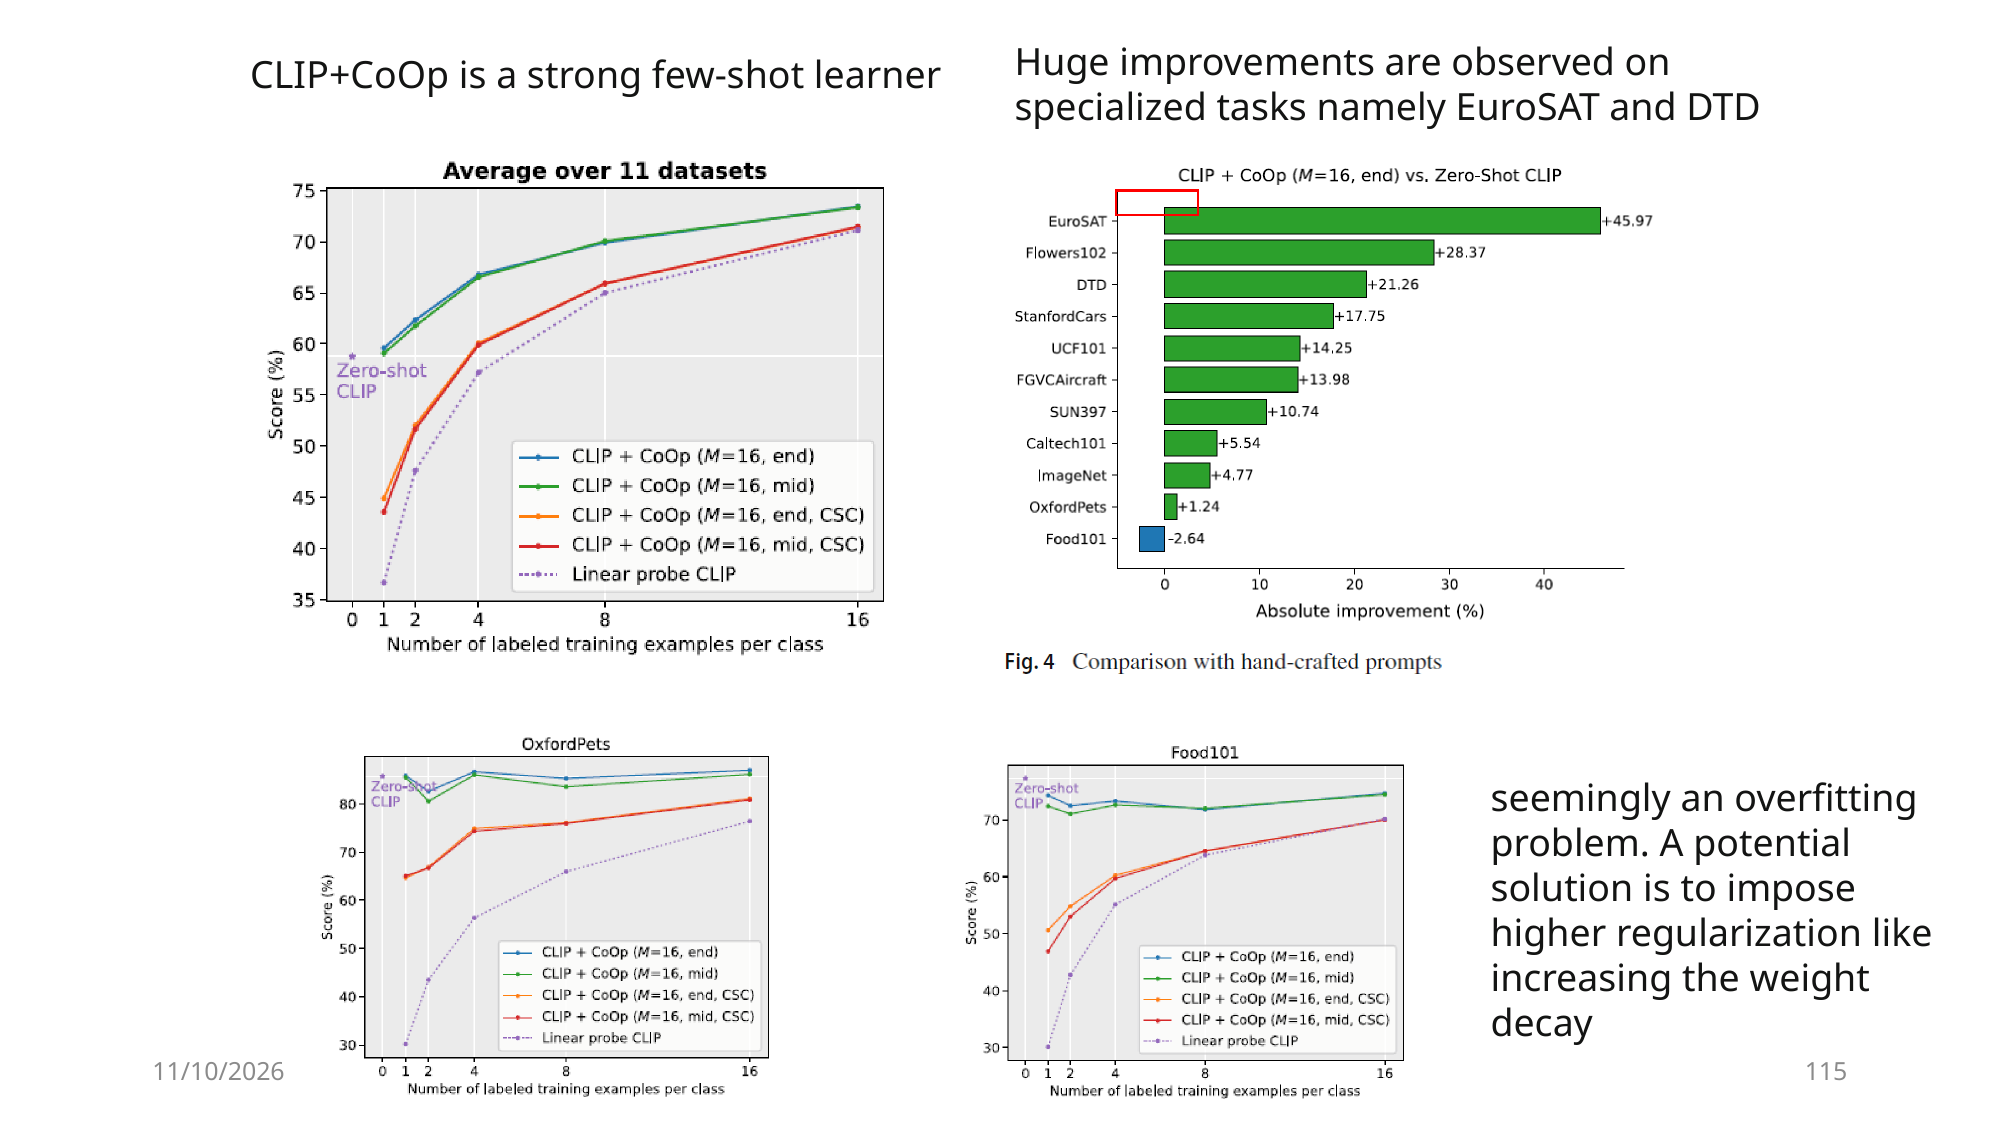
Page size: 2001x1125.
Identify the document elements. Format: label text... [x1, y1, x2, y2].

picture [240, 137, 898, 662]
text_box CLIP+CoOp is a strong few-shot learner [235, 44, 999, 104]
text_box seemingly an overfitting problem. A potential solution is to impose higher regularization like increasing the weight decay [1475, 767, 1993, 1052]
picture [298, 729, 775, 1106]
slide_number 15 [1414, 1042, 1863, 1103]
picture [999, 154, 1663, 691]
text_box Huge improvements are observed on specialized tasks namely EuroSAT and DTD [999, 31, 1793, 136]
picture [949, 746, 1414, 1106]
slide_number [137, 1042, 298, 1103]
